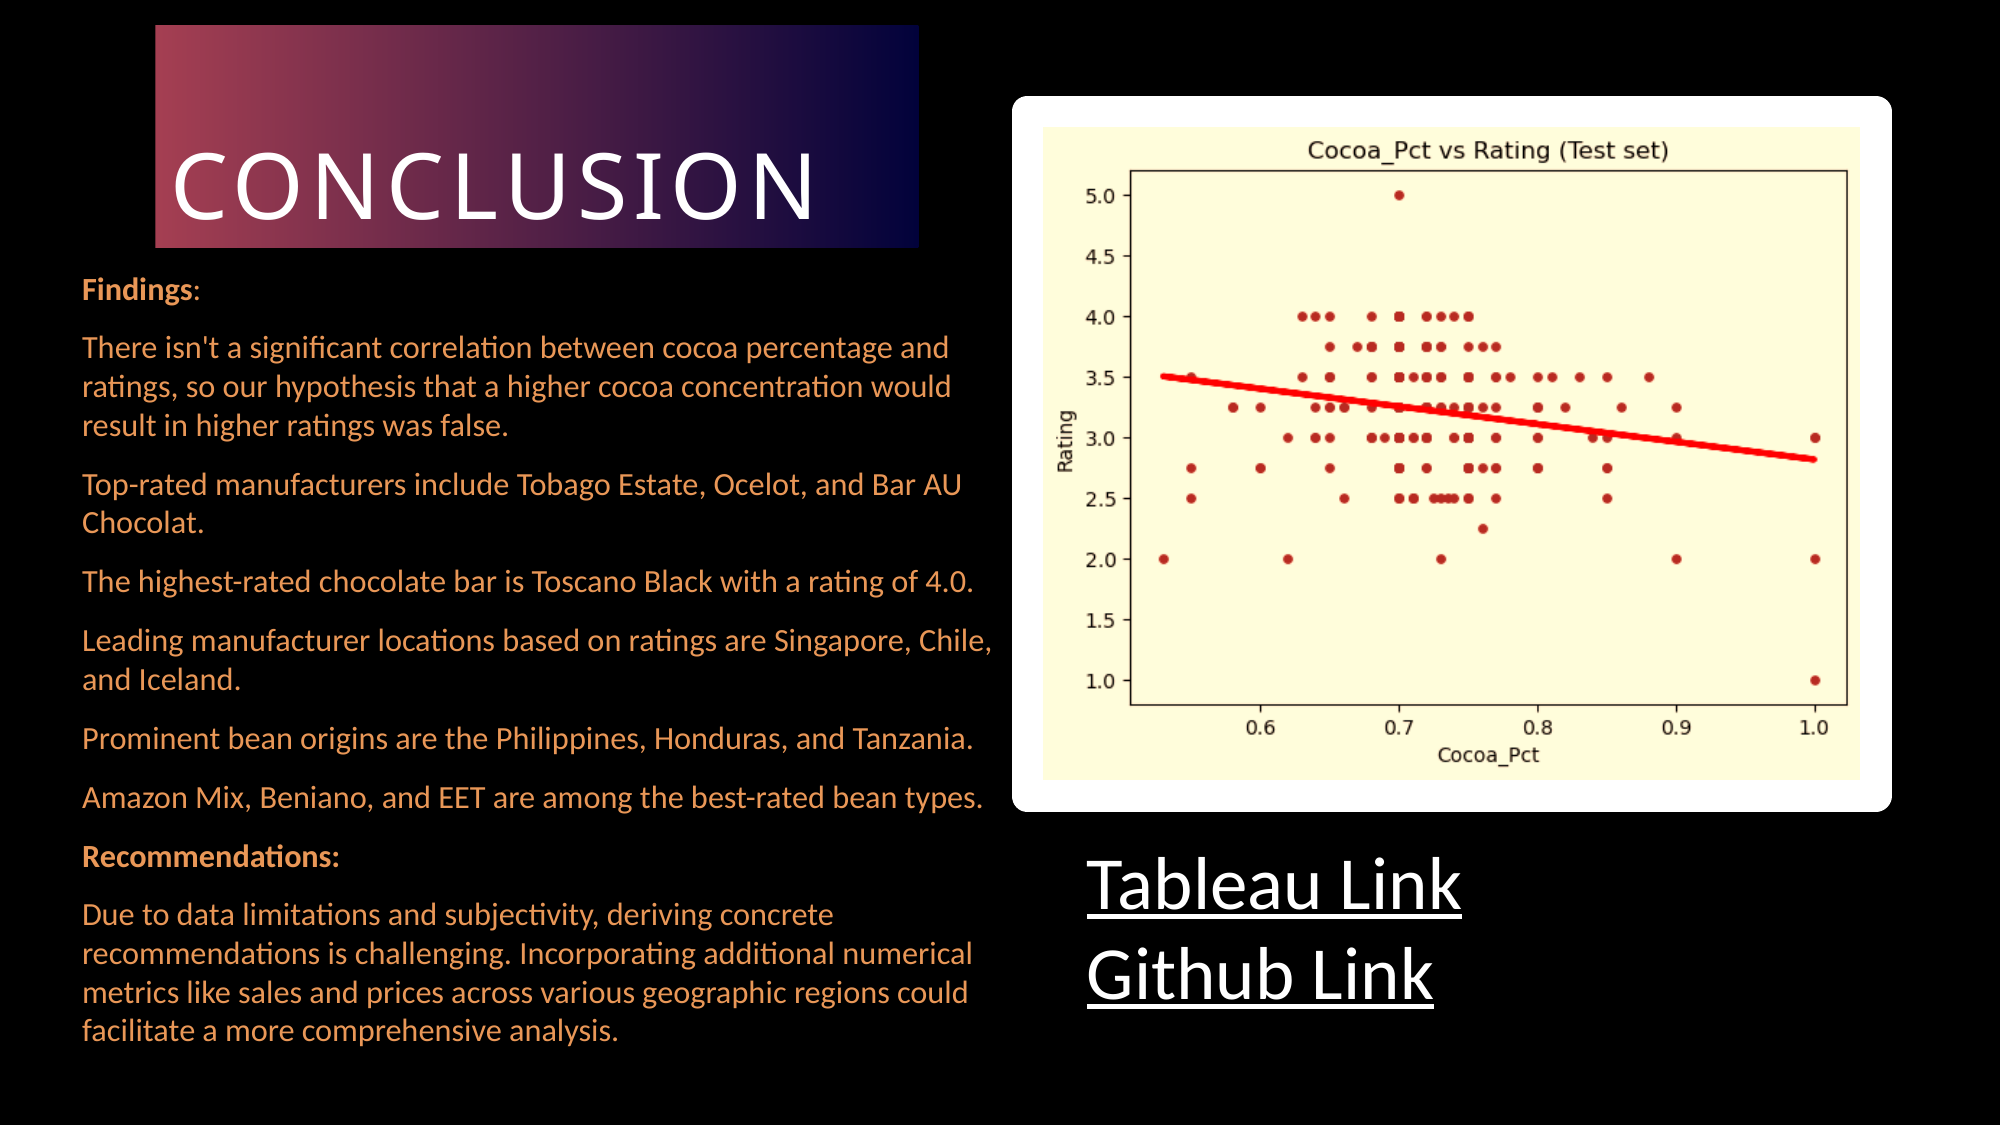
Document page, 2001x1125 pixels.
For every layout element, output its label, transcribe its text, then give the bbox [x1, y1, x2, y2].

picture [1042, 127, 1861, 781]
text_box Tableau Link Github Link [1072, 827, 1790, 1022]
list Findings: There isn't a significant correlation between cocoa percentage and ratings, so our hypothesis that a higher cocoa concentration would result in higher ratings was false. Top-rated manufacturers include Tobago Estate, Ocelot, and Bar AU Chocolat. The highest-rated chocolate bar is Toscano Black with a rating of 4.0. Leading manufacturer locations based on ratings are Singapore, Chile, and Iceland. Prominent bean origins are the Philippines, Honduras, and Tanzania. Amazon Mix, Beniano, and EET are among the best-rated bean types. Recommendations: Due to data limitations and subjectivity, deriving concrete recommendations is challenging. Incorporating additional numerical metrics like sales and prices across various geographic regions could facilitate a more comprehensive analysis. [67, 260, 1043, 1062]
title Conclusion [155, 25, 919, 248]
